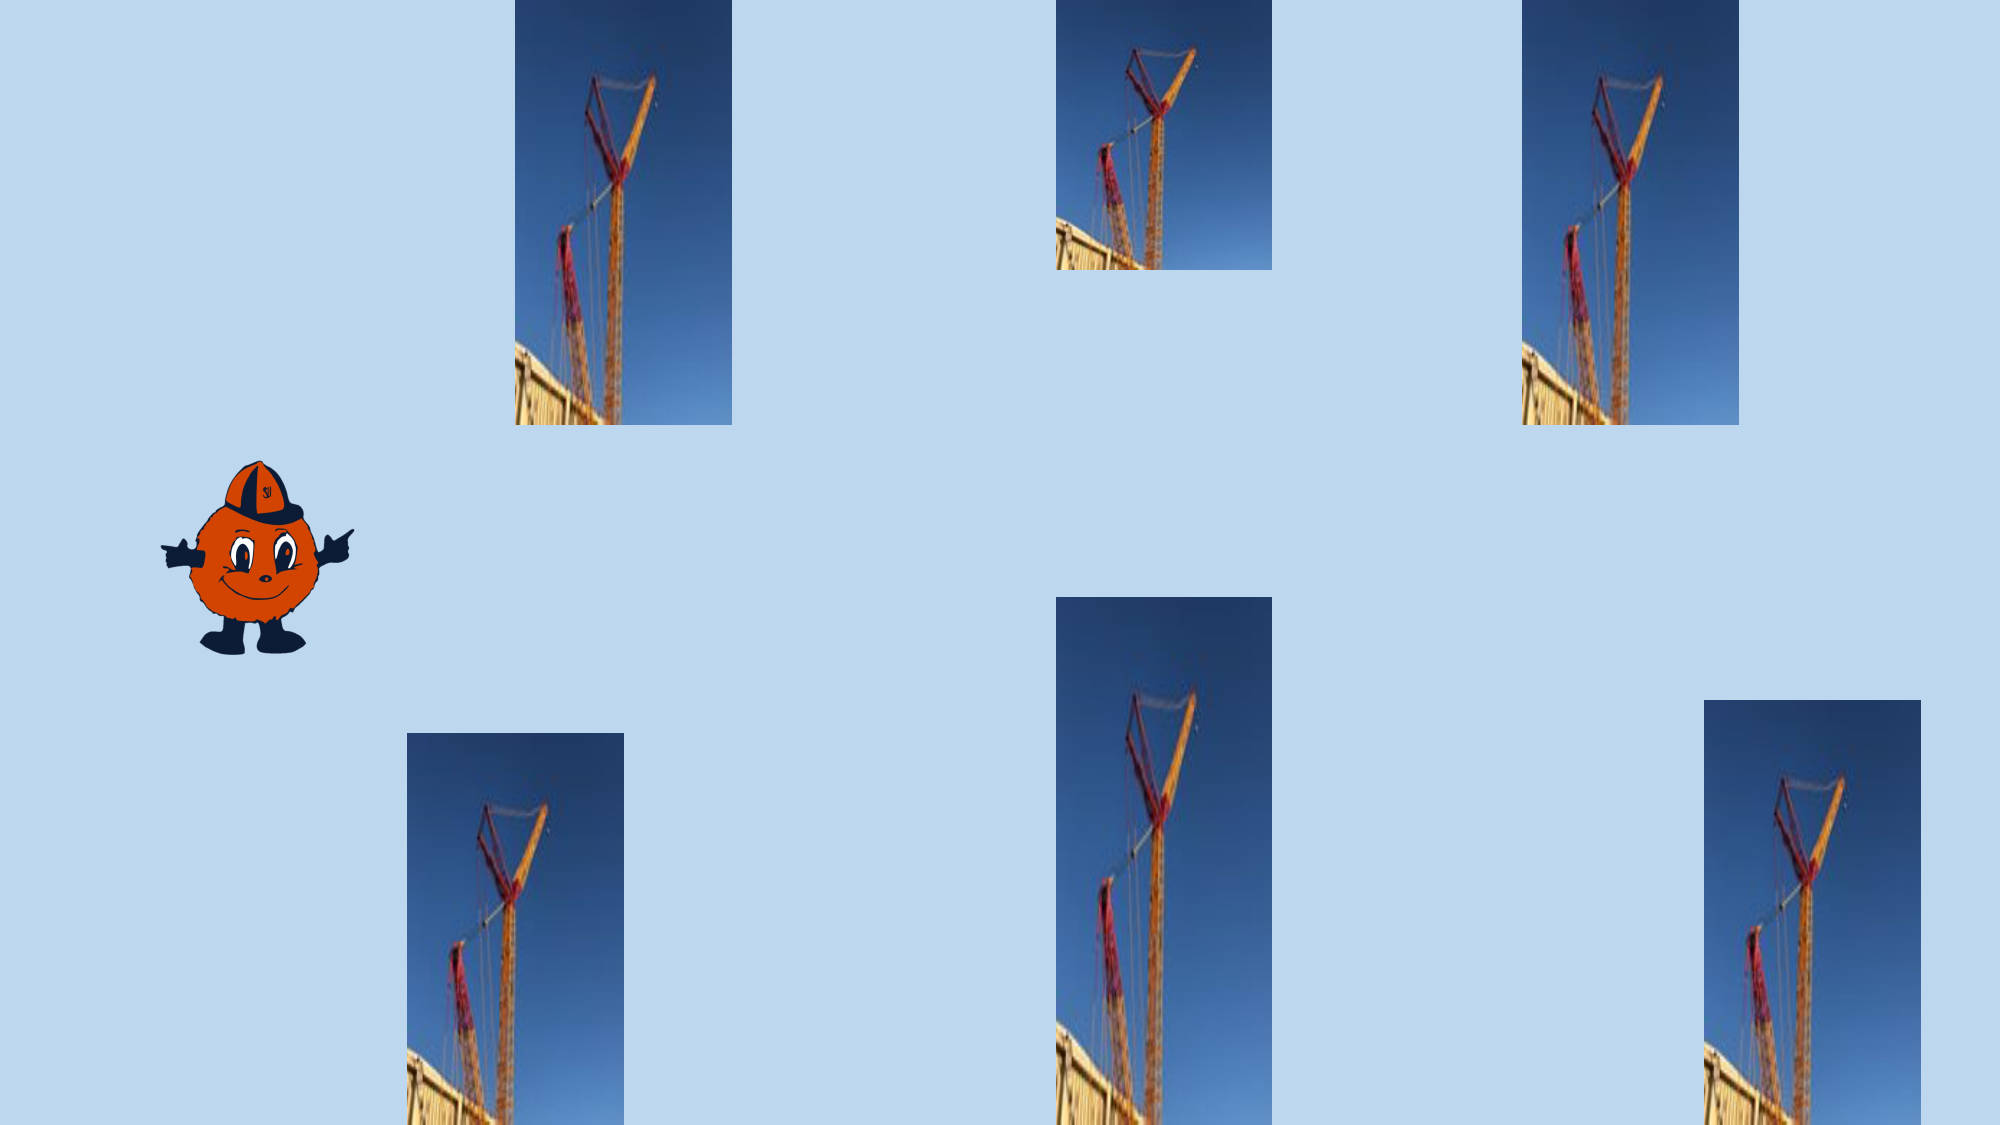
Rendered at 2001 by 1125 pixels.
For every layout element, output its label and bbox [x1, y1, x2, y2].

picture [151, 451, 364, 674]
text_box [407, 0, 1921, 1125]
